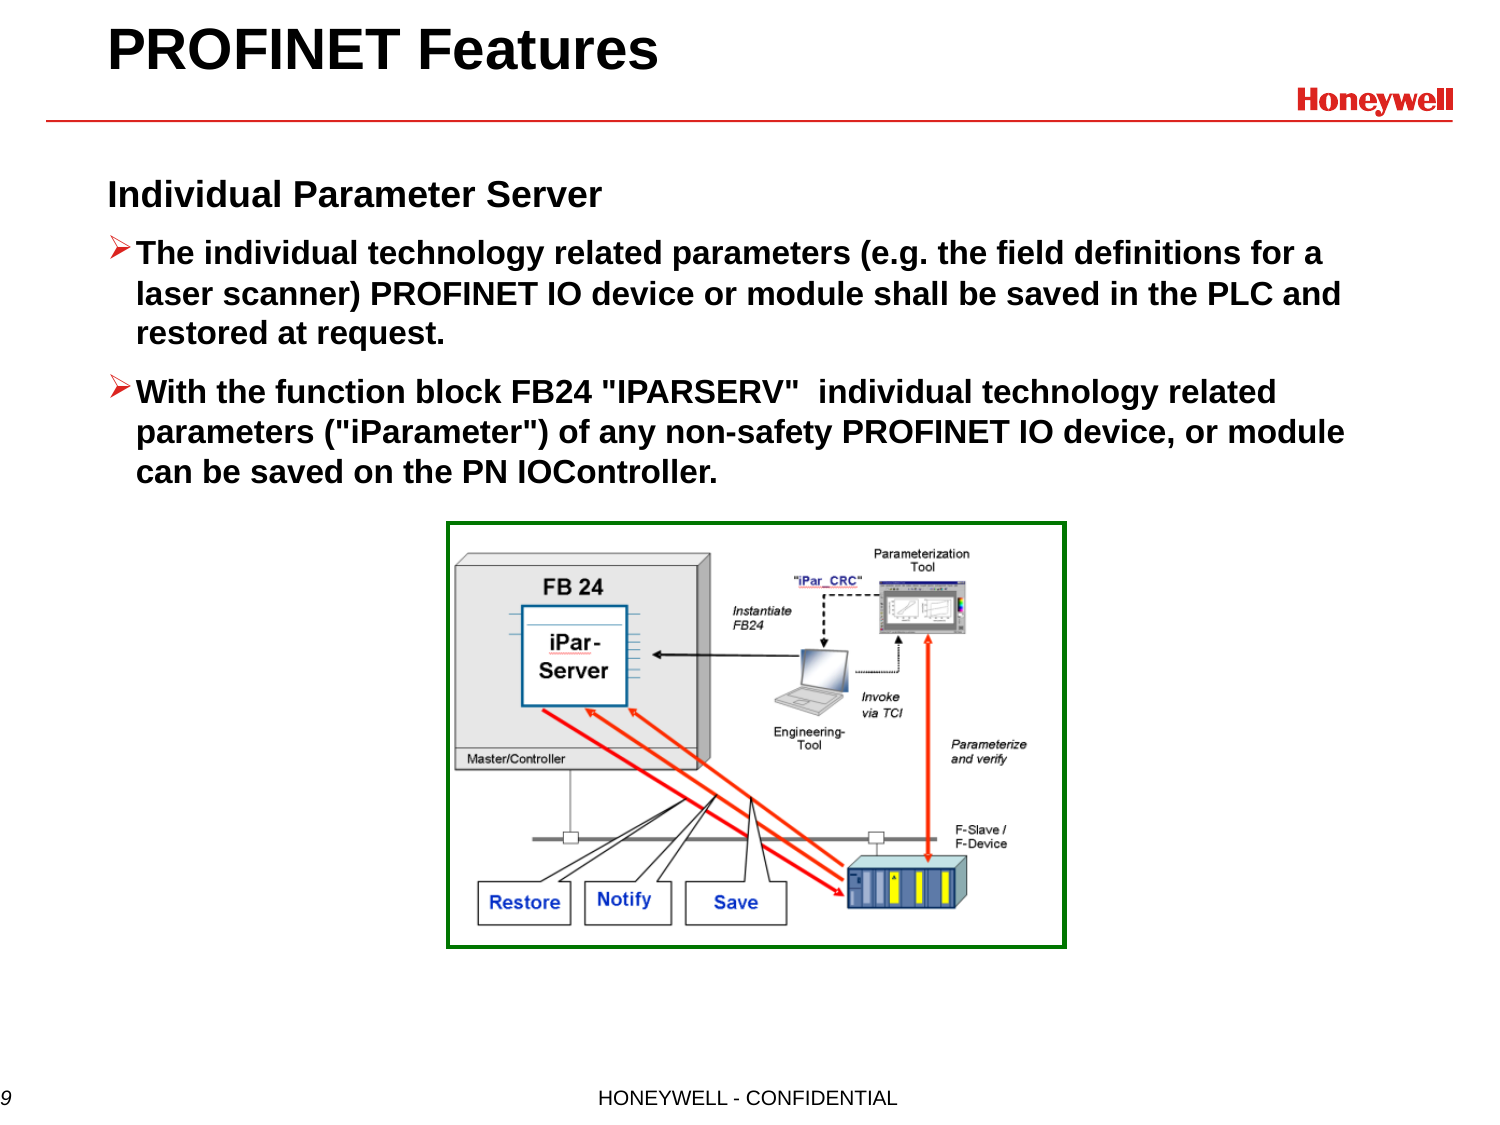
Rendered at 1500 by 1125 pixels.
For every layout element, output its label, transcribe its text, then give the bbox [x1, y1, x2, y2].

title PROFINET Features [91, 16, 1405, 95]
picture [449, 524, 1063, 946]
list Individual Parameter Server The individual technology related parameters (e.g. the field definitions for a laser scanner) PROFINET IO device or module shall be saved in the PLC and restored at request. With the function block FB24 "IPARSERV" individual technology related parameters ("iParameter") of any non-safety PROFINET IO device, or module can be saved on the PN IOController. [91, 162, 1405, 989]
